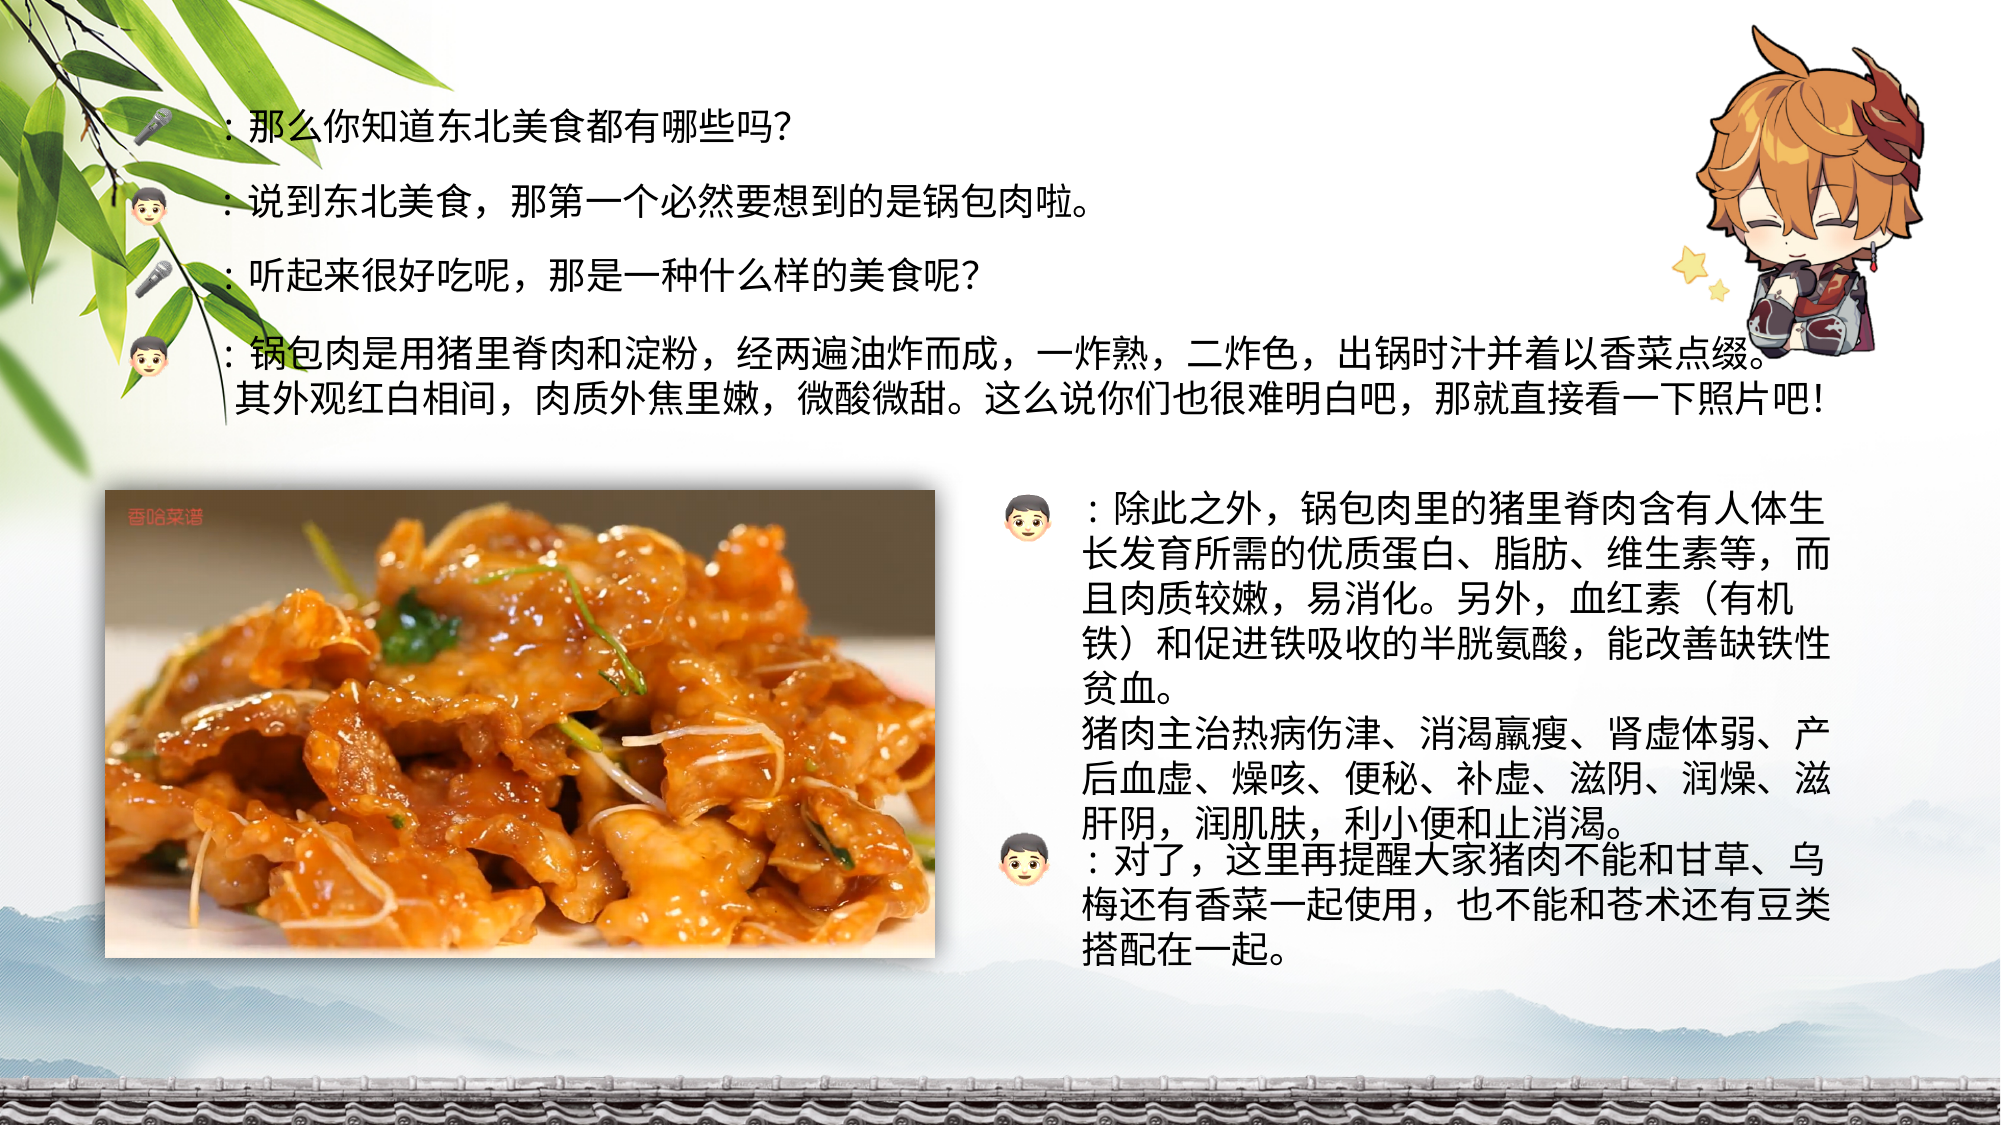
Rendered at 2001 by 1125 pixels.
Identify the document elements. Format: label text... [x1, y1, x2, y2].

text_box :锅包肉是用猪里脊肉和淀粉，经两遍油炸而成，一炸熟，二炸色，出锅时汁并着以香菜点缀。 其外观红白相间，肉质外焦里嫩，微酸微甜。这么说你们也很难明白吧，那就直接看一下照片吧！ [202, 322, 1878, 428]
text_box :对了，这里再提醒大家猪肉不能和甘草、乌 梅还有香菜一起使用，也不能和苍术还有豆类搭配在一起。 [1067, 828, 1865, 979]
text_box :听起来很好吃呢，那是一种什么样的美食呢？ [202, 244, 1255, 305]
text_box :说到东北美食，那第一个必然要想到的是锅包肉啦。 [201, 170, 1350, 231]
text_box :那么你知道东北美食都有哪些吗？ [202, 95, 896, 156]
text_box :除此之外，锅包肉里的猪里脊肉含有人体生 长发育所需的优质蛋白、脂肪、维生素等，而且肉质较嫩，易消化。另外，血红素（有机铁）和促进铁吸收的半胱氨酸，能改善缺铁性贫血。 猪肉主治热病伤津、消渴羸瘦、肾虚体弱、产后血虚、燥咳、便秘、补虚、滋阴、润燥、滋肝阴，润肌肤，利小便和止消渴。 [1067, 478, 1865, 828]
picture [0, 0, 2001, 1125]
